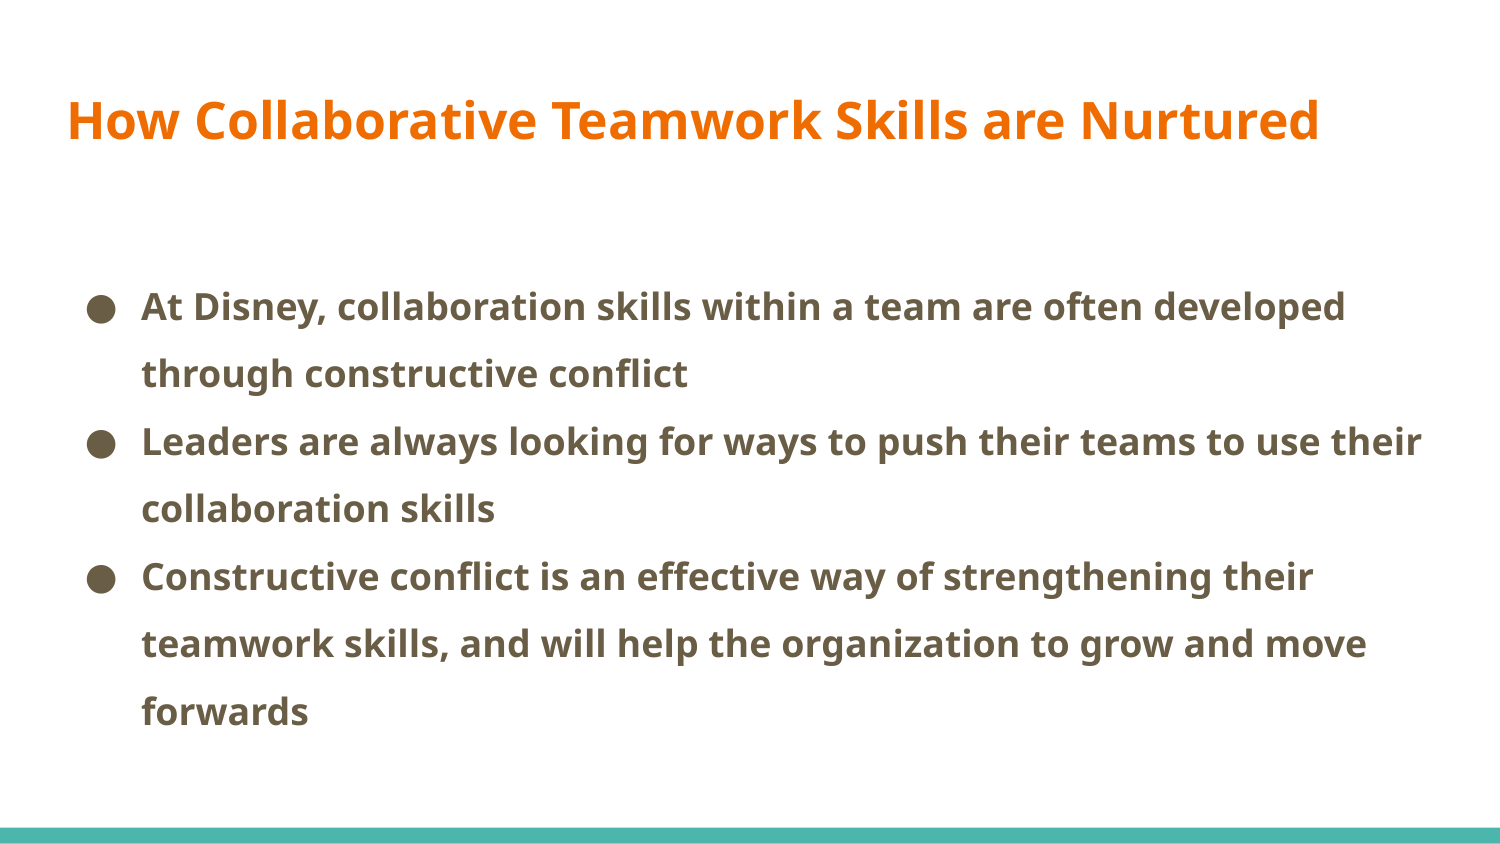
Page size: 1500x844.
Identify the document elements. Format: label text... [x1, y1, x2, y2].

title How Collaborative Teamwork Skills are Nurtured [51, 72, 1449, 189]
list At Disney, collaboration skills within a team are often developed through constructive conflict Leaders are always looking for ways to push their teams to use their collaboration skills Constructive conflict is an effective way of strengthening their teamwork skills, and will help the organization to grow and move forwards [51, 245, 1449, 787]
